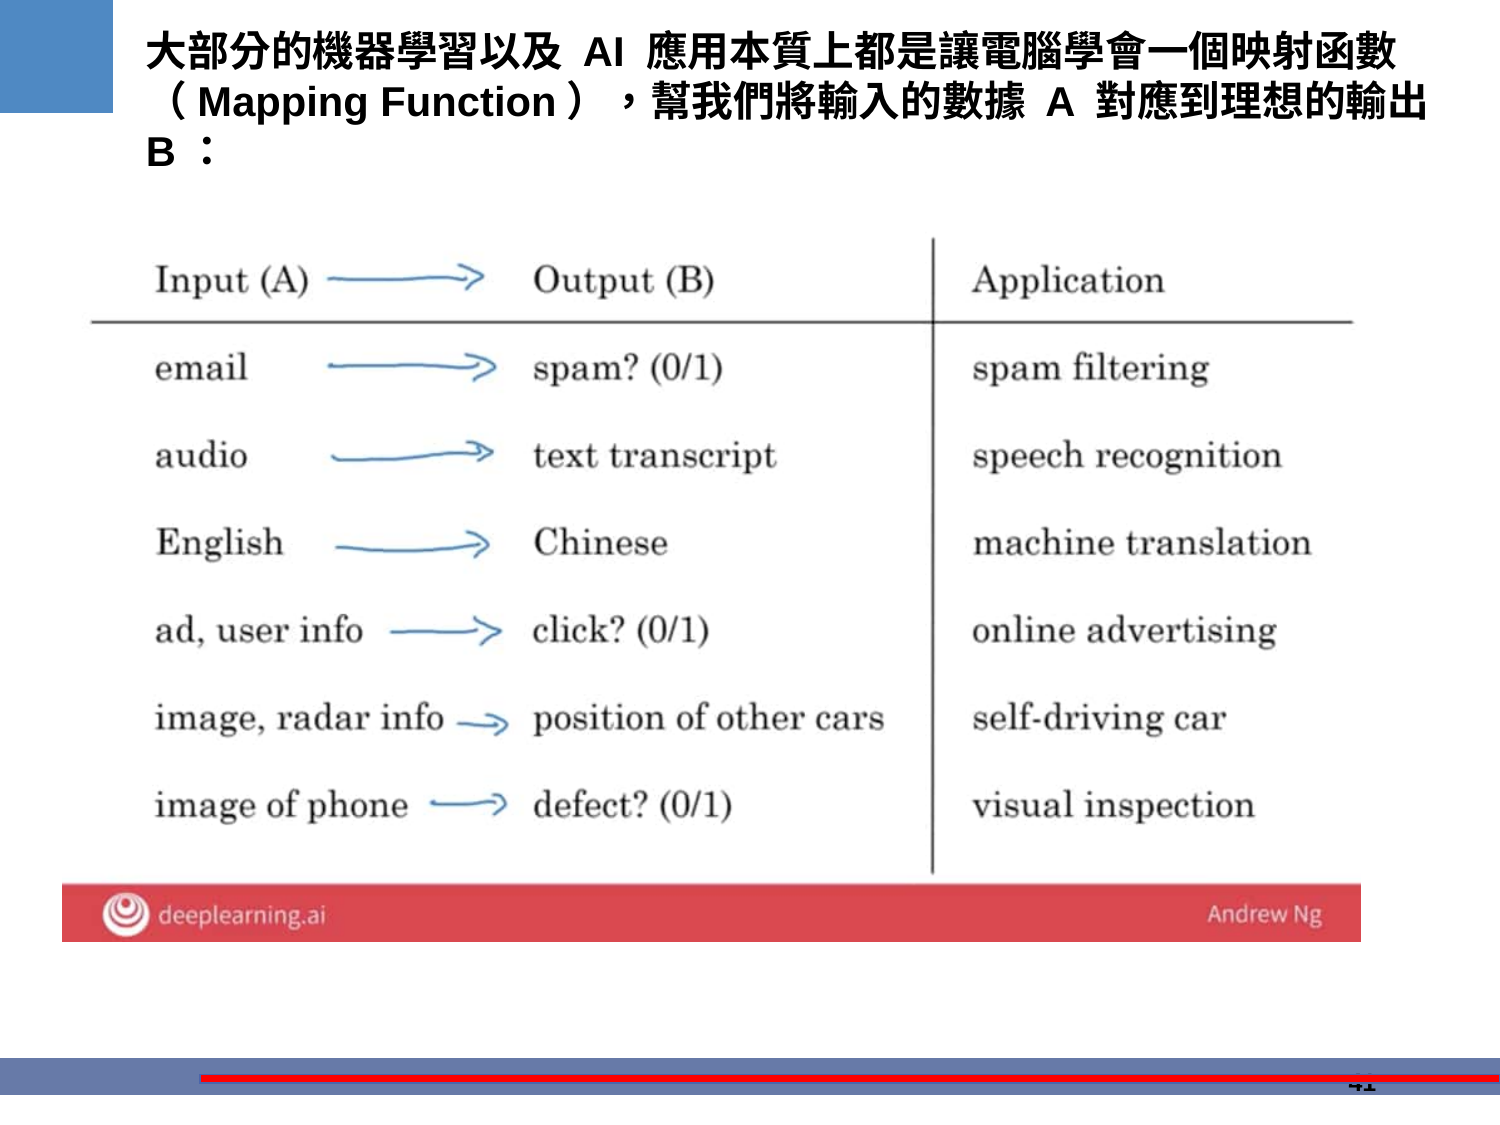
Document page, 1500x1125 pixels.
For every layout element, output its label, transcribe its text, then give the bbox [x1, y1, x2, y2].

title 大部分的機器學習以及 AI 應用本質上都是讓電腦學會一個映射函數（Mapping Function），幫我們將輸入的數據 A 對應到理想的輸出 B： [145, 24, 1475, 180]
picture [62, 212, 1361, 942]
